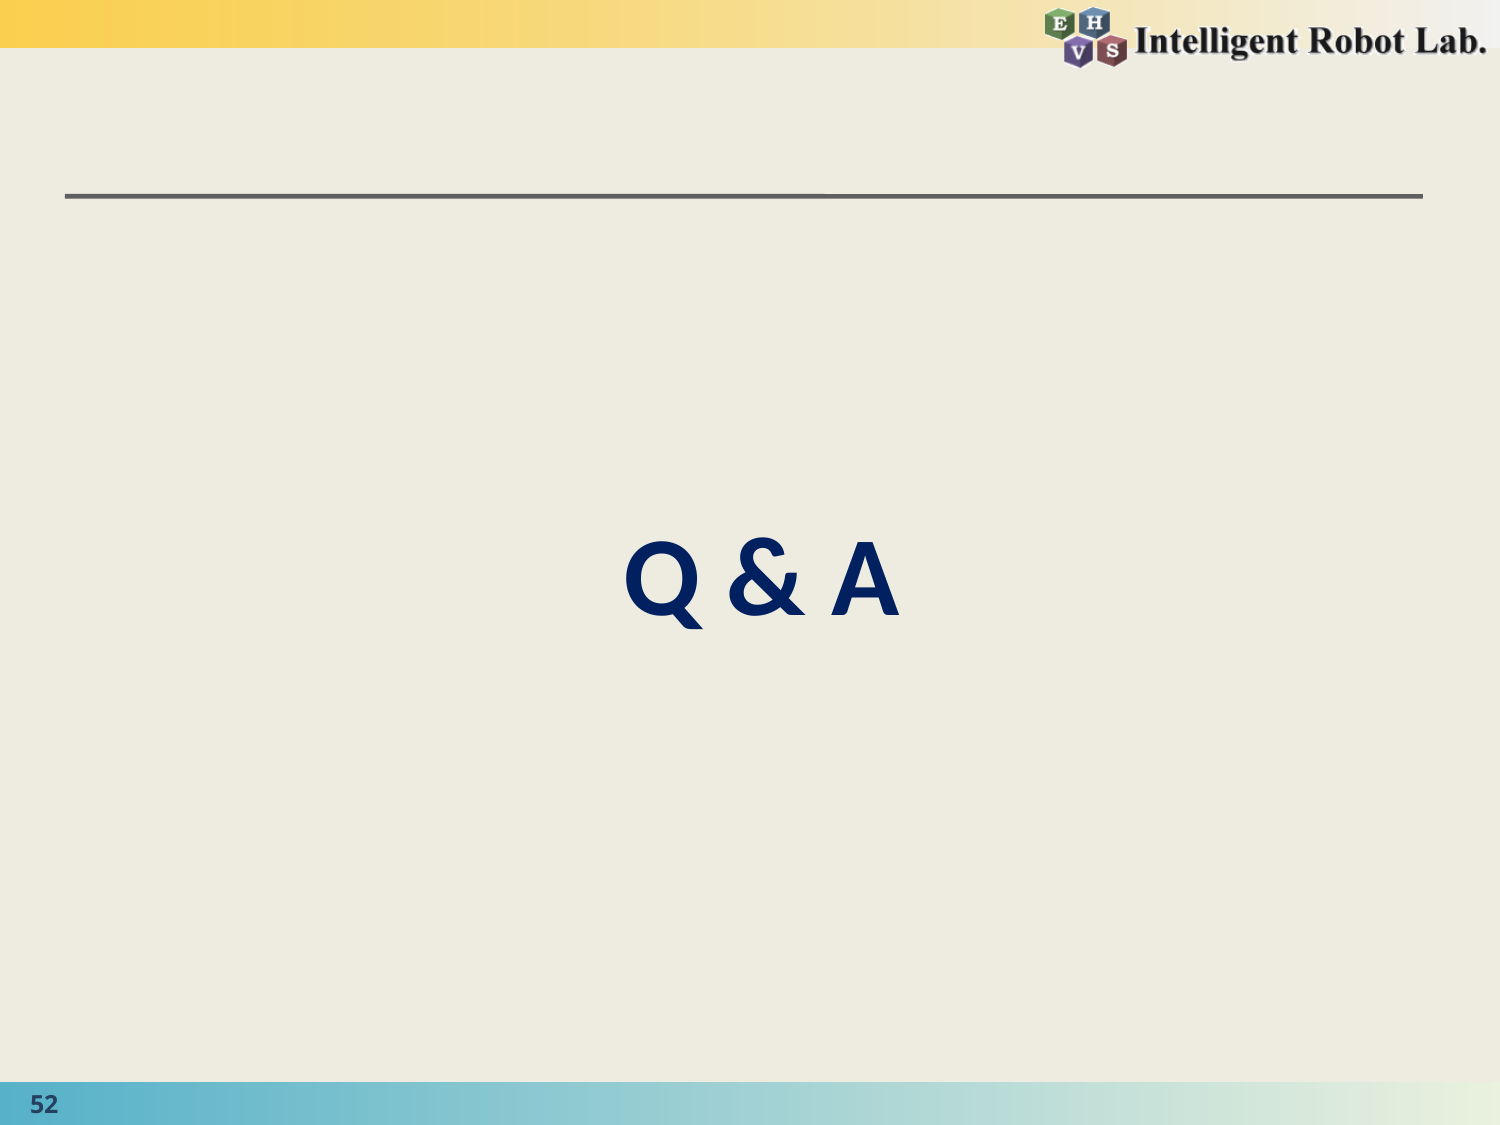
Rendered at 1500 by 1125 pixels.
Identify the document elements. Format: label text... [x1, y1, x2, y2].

picture [1045, 7, 1489, 68]
title Q & A [454, 526, 1070, 646]
slide_number 52 [0, 1070, 89, 1125]
